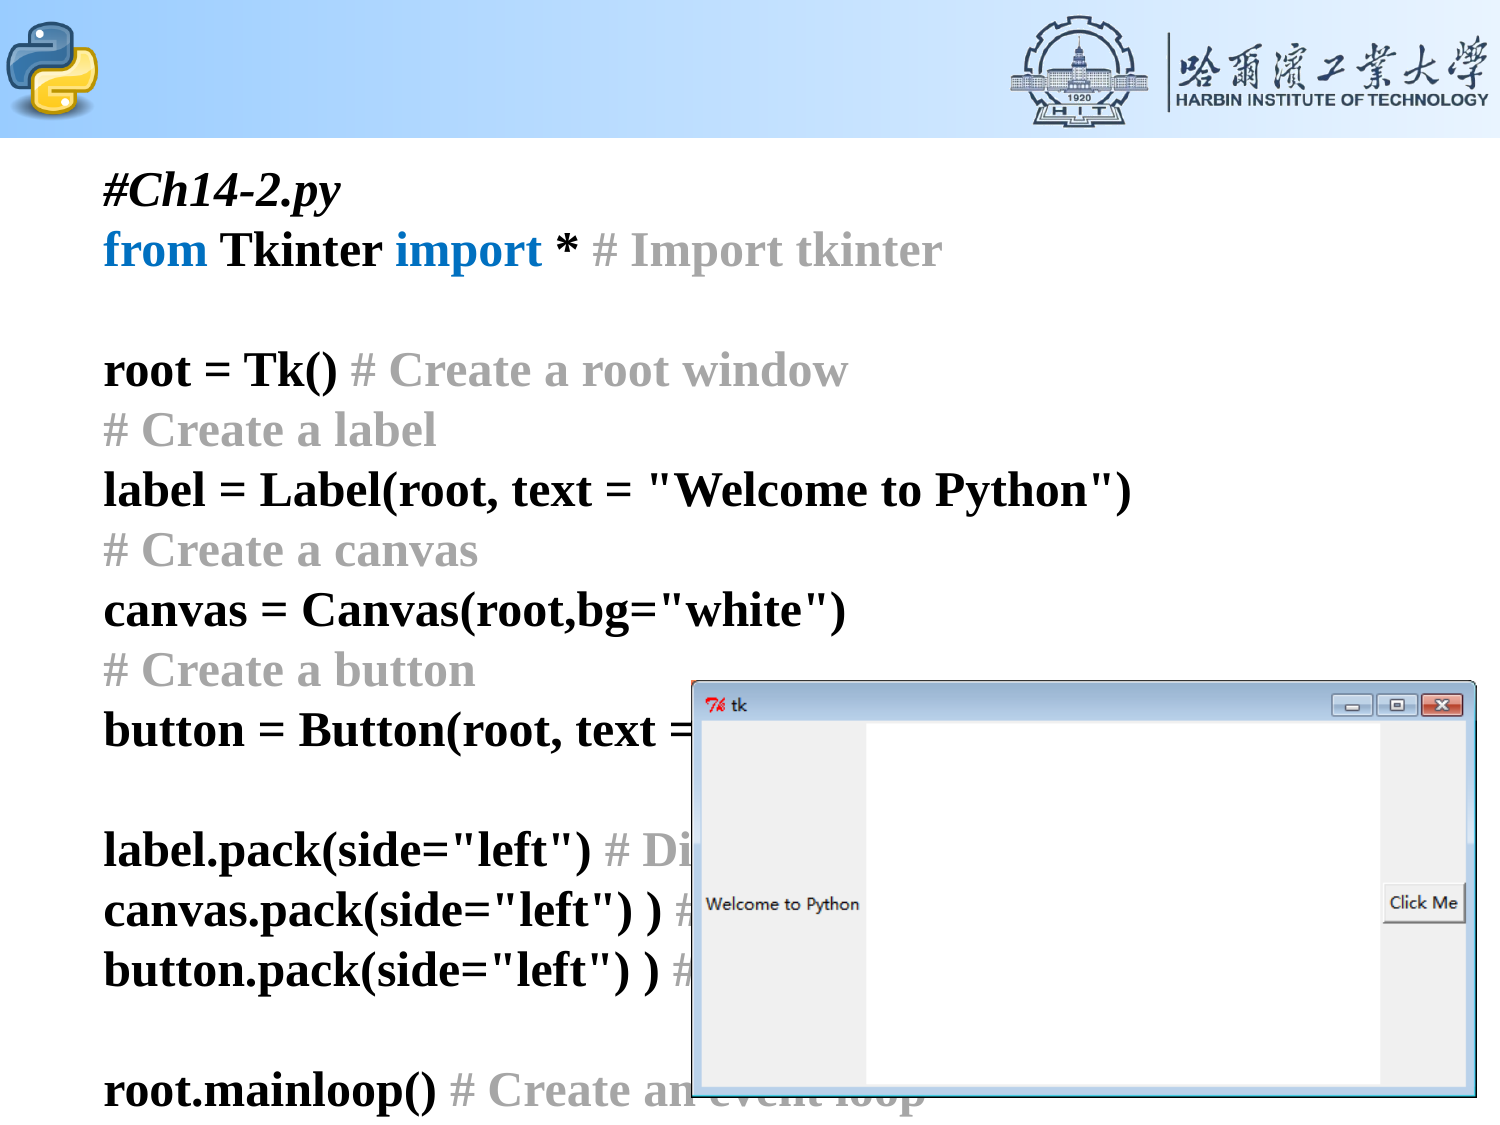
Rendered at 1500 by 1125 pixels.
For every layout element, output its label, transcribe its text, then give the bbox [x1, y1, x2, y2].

picture [1000, 4, 1500, 138]
picture [0, 19, 104, 123]
text_box #Ch14-2.py from Tkinter import * # Import tkinter root = Tk() # Create a root window # Create a label label = Label(root, text = "Welcome to Python") # Create a canvas canvas = Canvas(root,bg="white") # Create a button button = Button(root, text = "Click Me") label.pack(side="left") # Display the label in the window canvas.pack(side="left") ) # Display the canvas in the window button.pack(side="left") ) # Display the button in the window root.mainloop() # Create an event loop [88, 148, 1500, 1124]
picture [690, 680, 1477, 1099]
